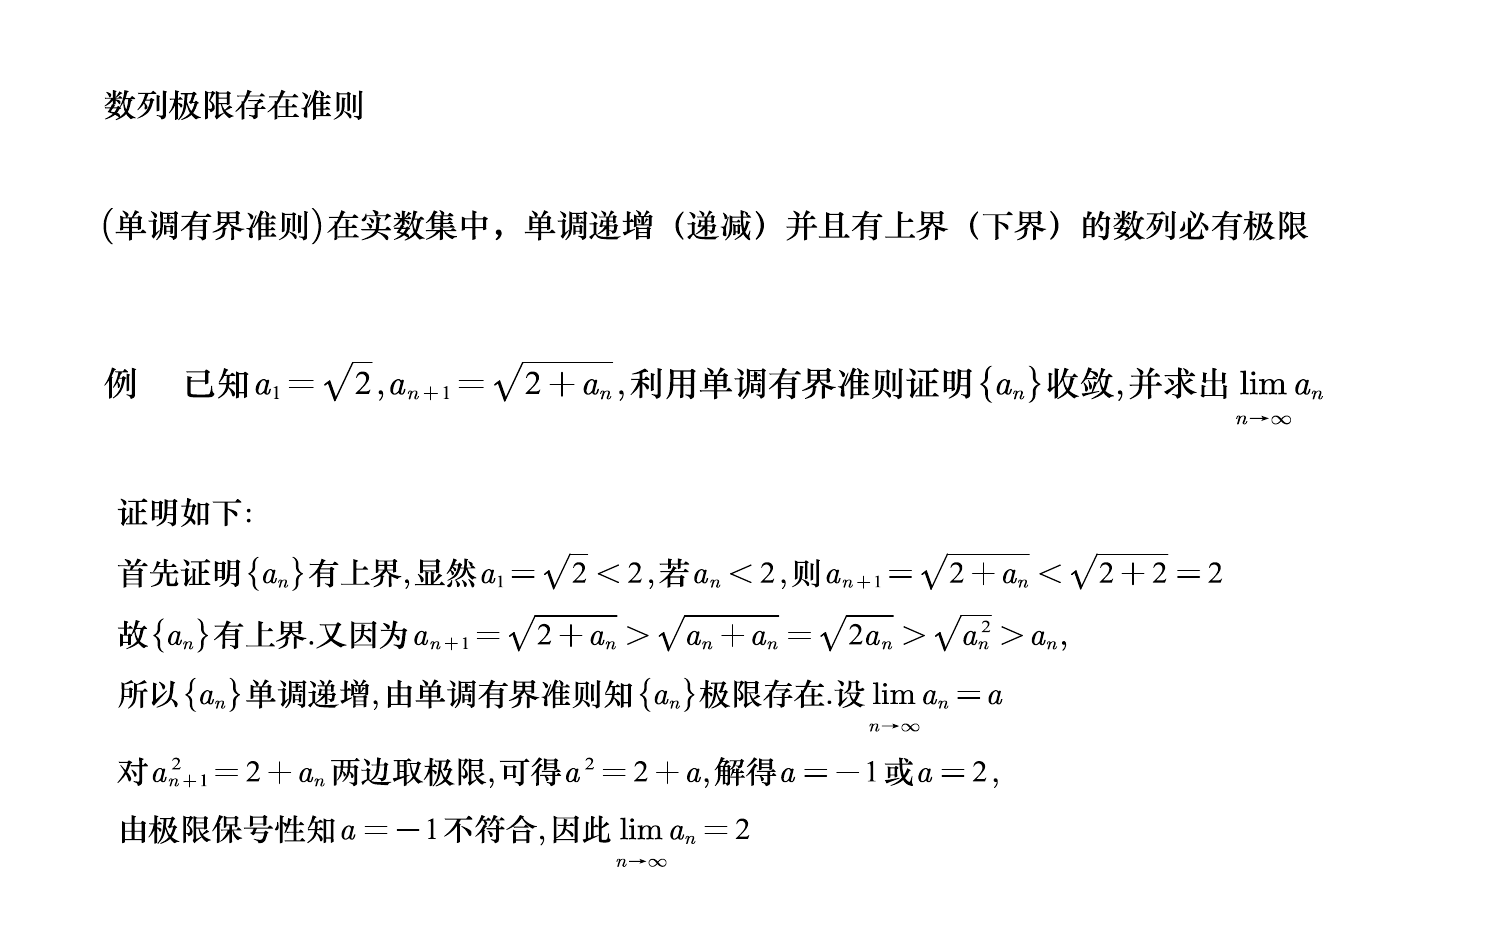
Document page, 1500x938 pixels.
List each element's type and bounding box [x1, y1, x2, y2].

text_box [100, 80, 1315, 256]
text_box [100, 354, 1330, 437]
text_box [114, 489, 1229, 878]
